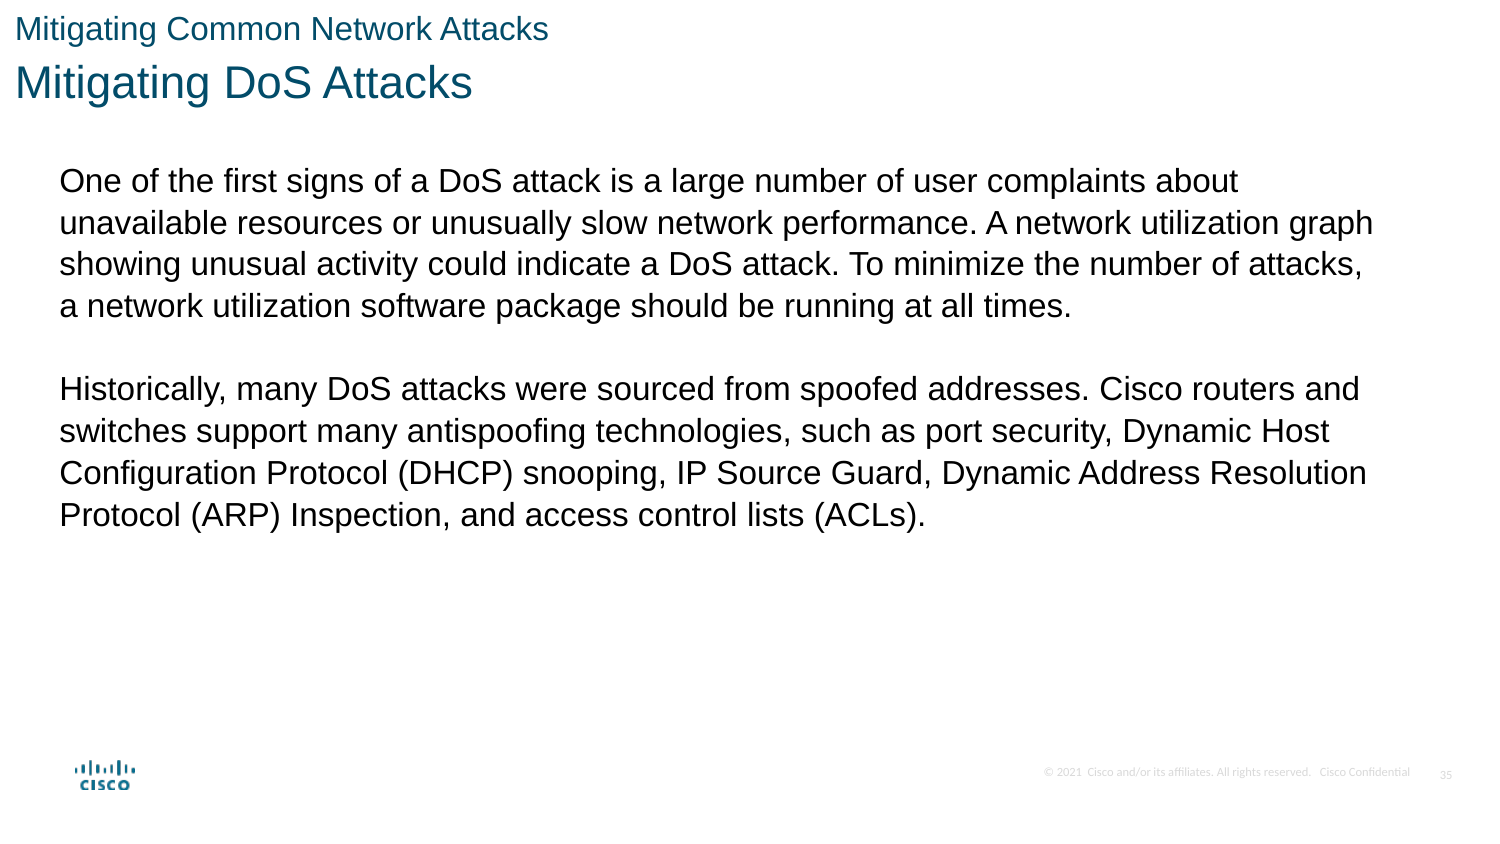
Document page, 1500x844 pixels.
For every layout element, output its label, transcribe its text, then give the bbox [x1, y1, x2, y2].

picture [75, 759, 135, 790]
list Mitigating DoS Attacks [0, 45, 1500, 195]
list Mitigating Common Network Attacks [0, 0, 1500, 45]
text_box One of the first signs of a DoS attack is a large number of user complaints about unavailable resources or unusually slow network performance. A network utilization graph showing unusual activity could indicate a DoS attack. To minimize the number of attacks, a network utilization software package should be running at all times. Historically, many DoS attacks were sourced from spoofed addresses. Cisco routers and switches support many antispoofing technologies, such as port security, Dynamic Host Configuration Protocol (DHCP) snooping, IP Source Guard, Dynamic Address Resolution Protocol (ARP) Inspection, and access control lists (ACLs). [44, 149, 1395, 572]
slide_number <number> [1425, 759, 1500, 797]
